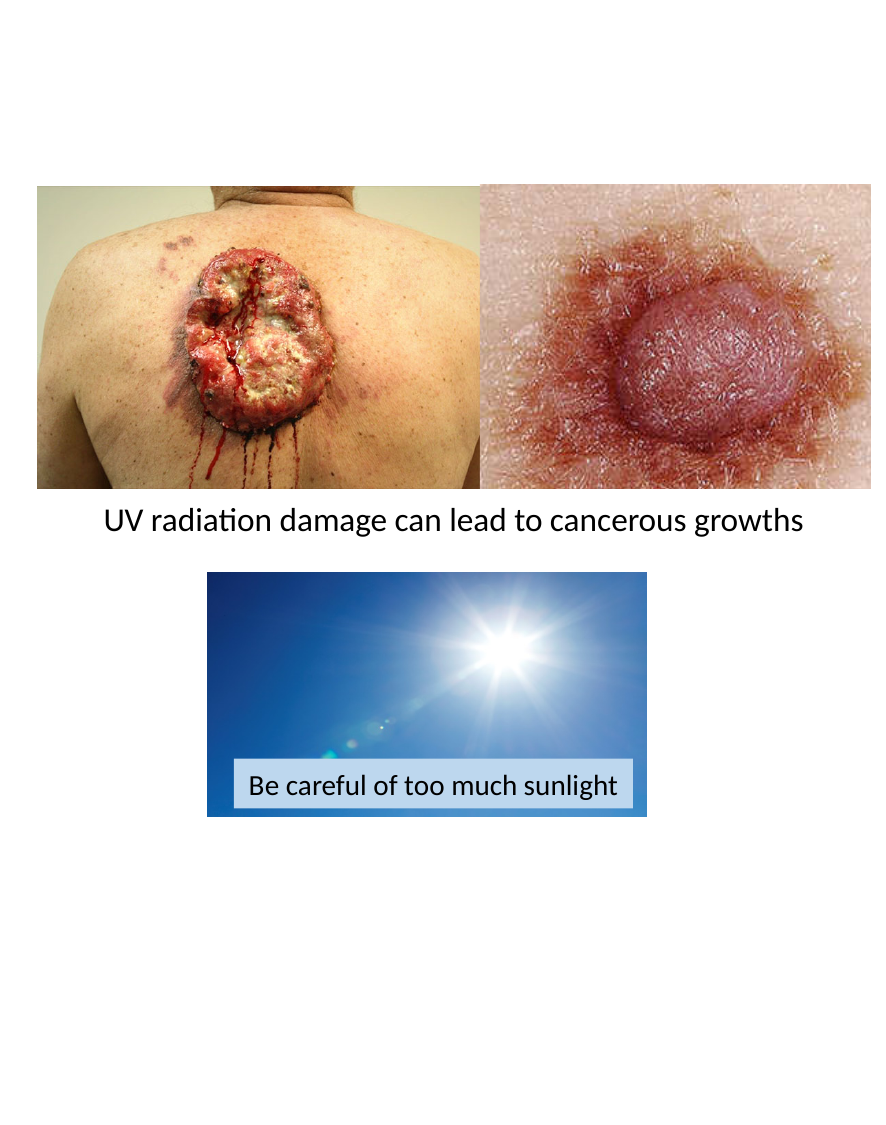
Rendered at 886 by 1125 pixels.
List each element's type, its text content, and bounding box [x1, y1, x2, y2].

picture [37, 184, 871, 489]
text_box UV radiation damage can lead to cancerous growths [88, 490, 820, 546]
picture [207, 572, 647, 817]
